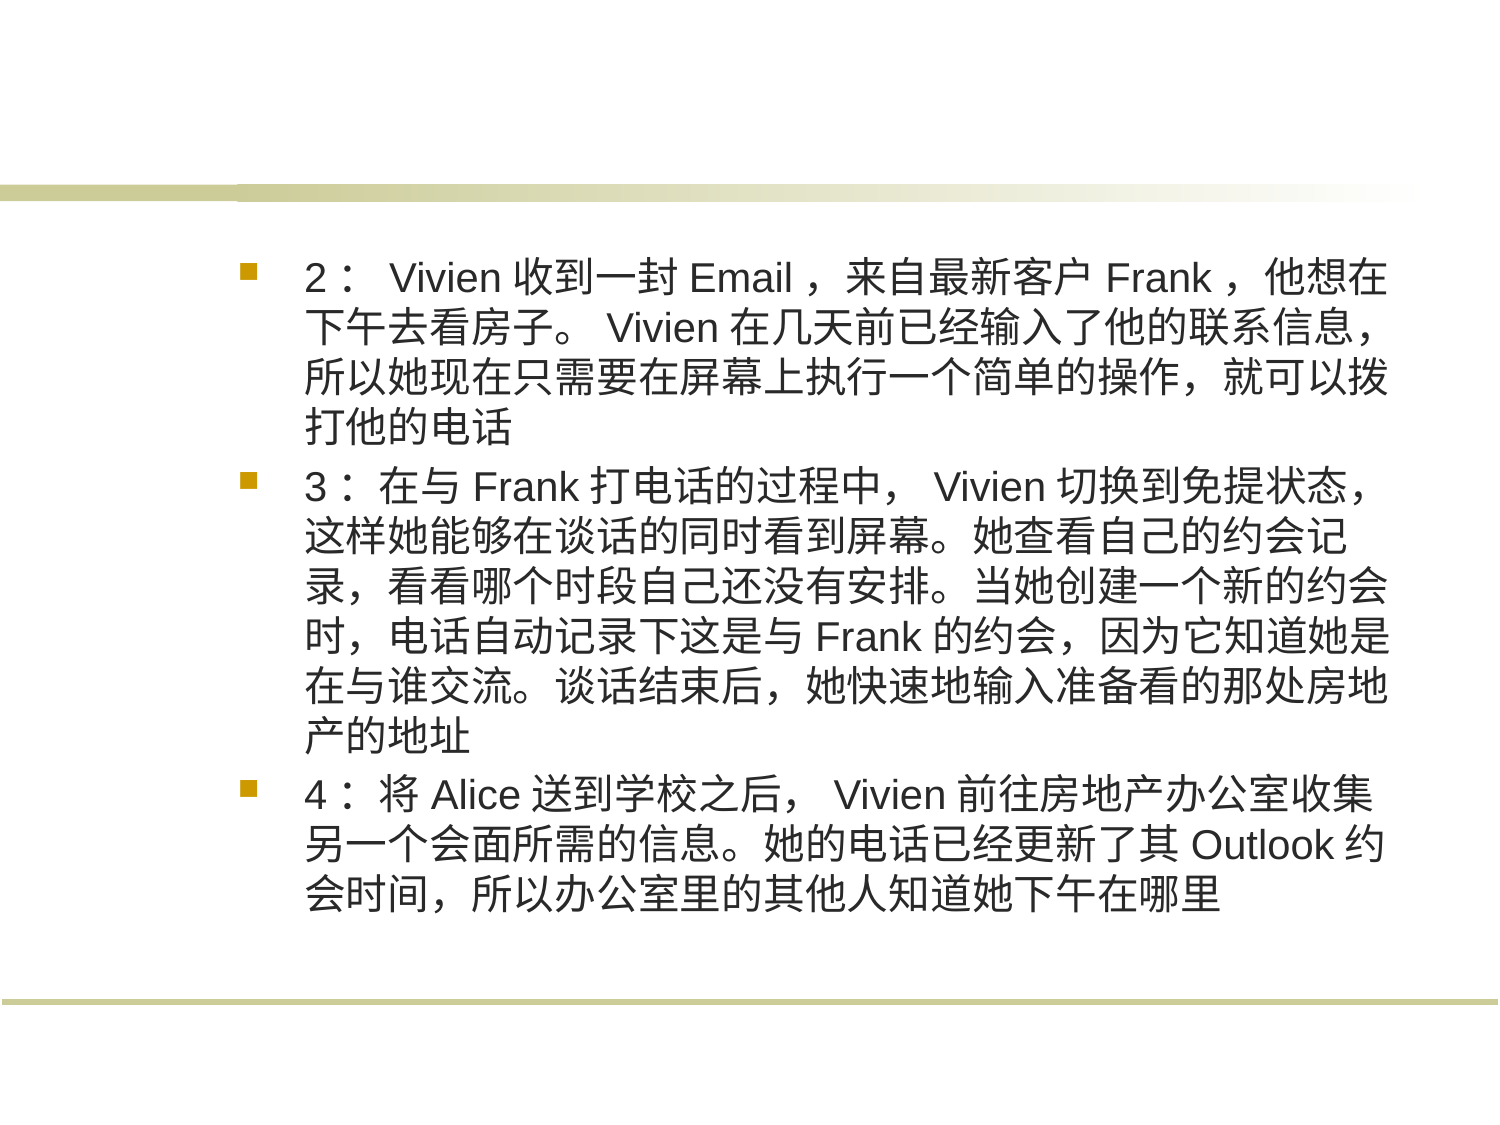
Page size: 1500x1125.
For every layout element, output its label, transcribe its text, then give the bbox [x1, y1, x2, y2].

list 2：Vivien收到一封Email，来自最新客户Frank，他想在下午去看房子。Vivien在几天前已经输入了他的联系信息，所以她现在只需要在屏幕上执行一个简单的操作，就可以拨打他的电话 3：在与Frank打电话的过程中，Vivien切换到免提状态，这样她能够在谈话的同时看到屏幕。她查看自己的约会记录，看看哪个时段自己还没有安排。当她创建一个新的约会时，电话自动记录下这是与Frank的约会，因为它知道她是在与谁交流。谈话结束后，她快速地输入准备看的那处房地产的地址 4：将Alice送到学校之后，Vivien前往房地产办公室收集另一个会面所需的信息。她的电话已经更新了其Outlook约会时间，所以办公室里的其他人知道她下午在哪里 [76, 243, 1413, 965]
picture [2, 999, 1498, 1005]
